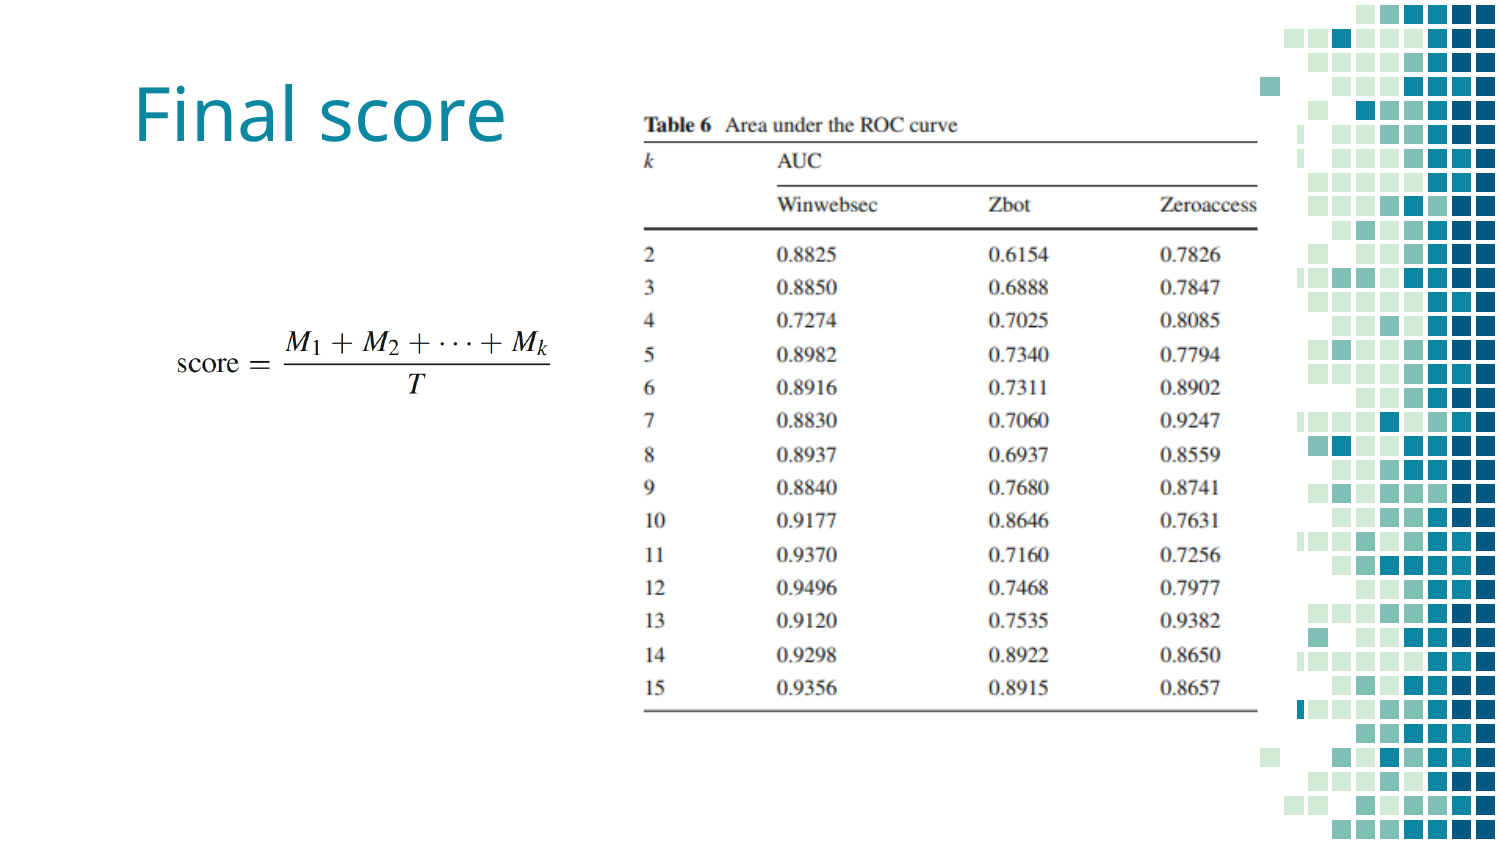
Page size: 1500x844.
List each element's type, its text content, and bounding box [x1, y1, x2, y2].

picture [137, 313, 565, 399]
title Final score [117, 31, 1227, 172]
picture [605, 104, 1297, 740]
